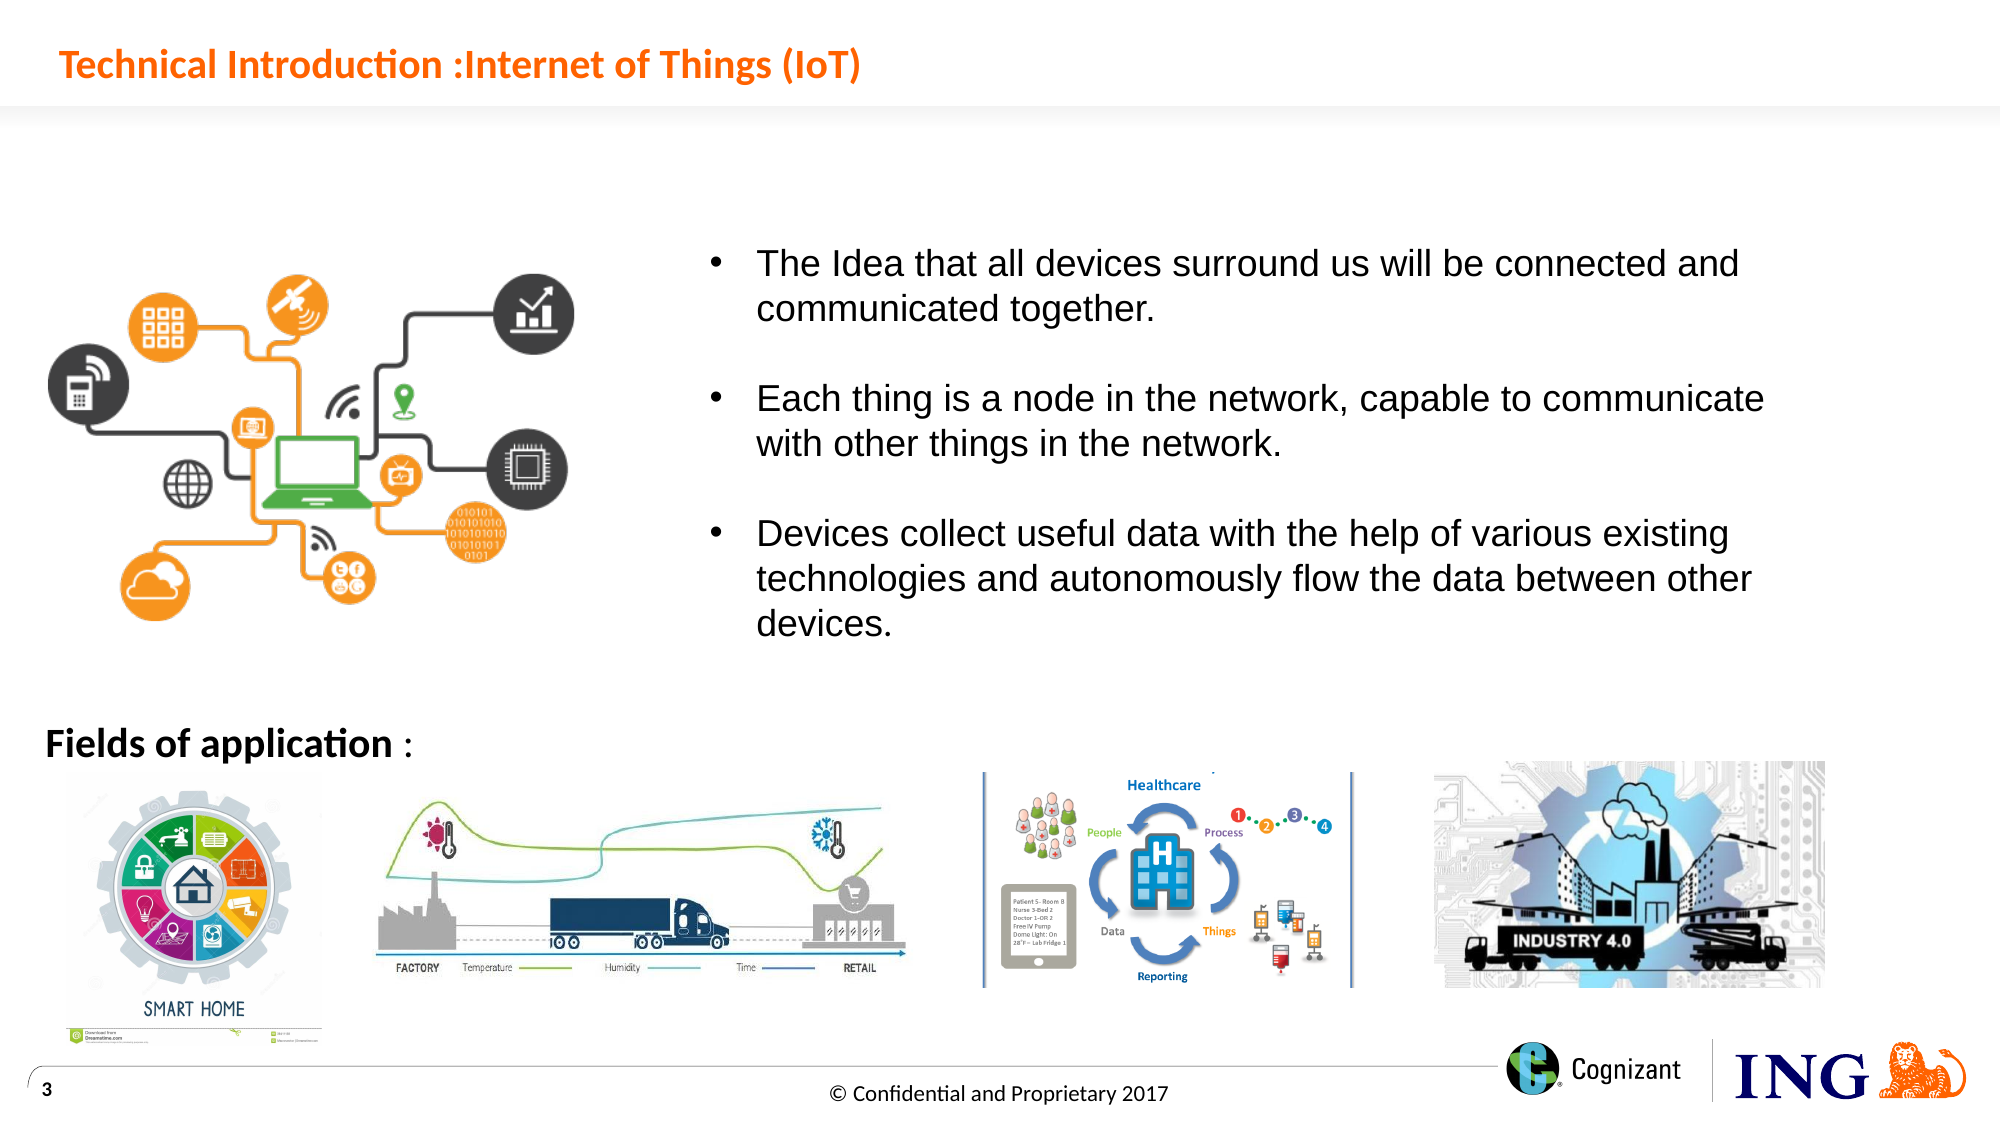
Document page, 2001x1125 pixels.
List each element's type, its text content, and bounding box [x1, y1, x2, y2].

picture [66, 772, 322, 1046]
title Technical Introduction :Internet of Things (IoT) [39, 12, 1961, 103]
text_box The Idea that all devices surround us will be connected and communicated together. Each thing is a node in the network, capable to communicate with other things in the network. Devices collect useful data with the help of various existing technologies and autonomously flow the data between other devices. [703, 232, 1840, 650]
text_box Fields of application : [39, 710, 424, 772]
picture [981, 772, 1356, 988]
picture [1492, 1034, 1691, 1107]
picture [1434, 761, 1825, 988]
picture [347, 783, 936, 999]
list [39, 267, 581, 633]
slide_number 3 [41, 1072, 123, 1104]
